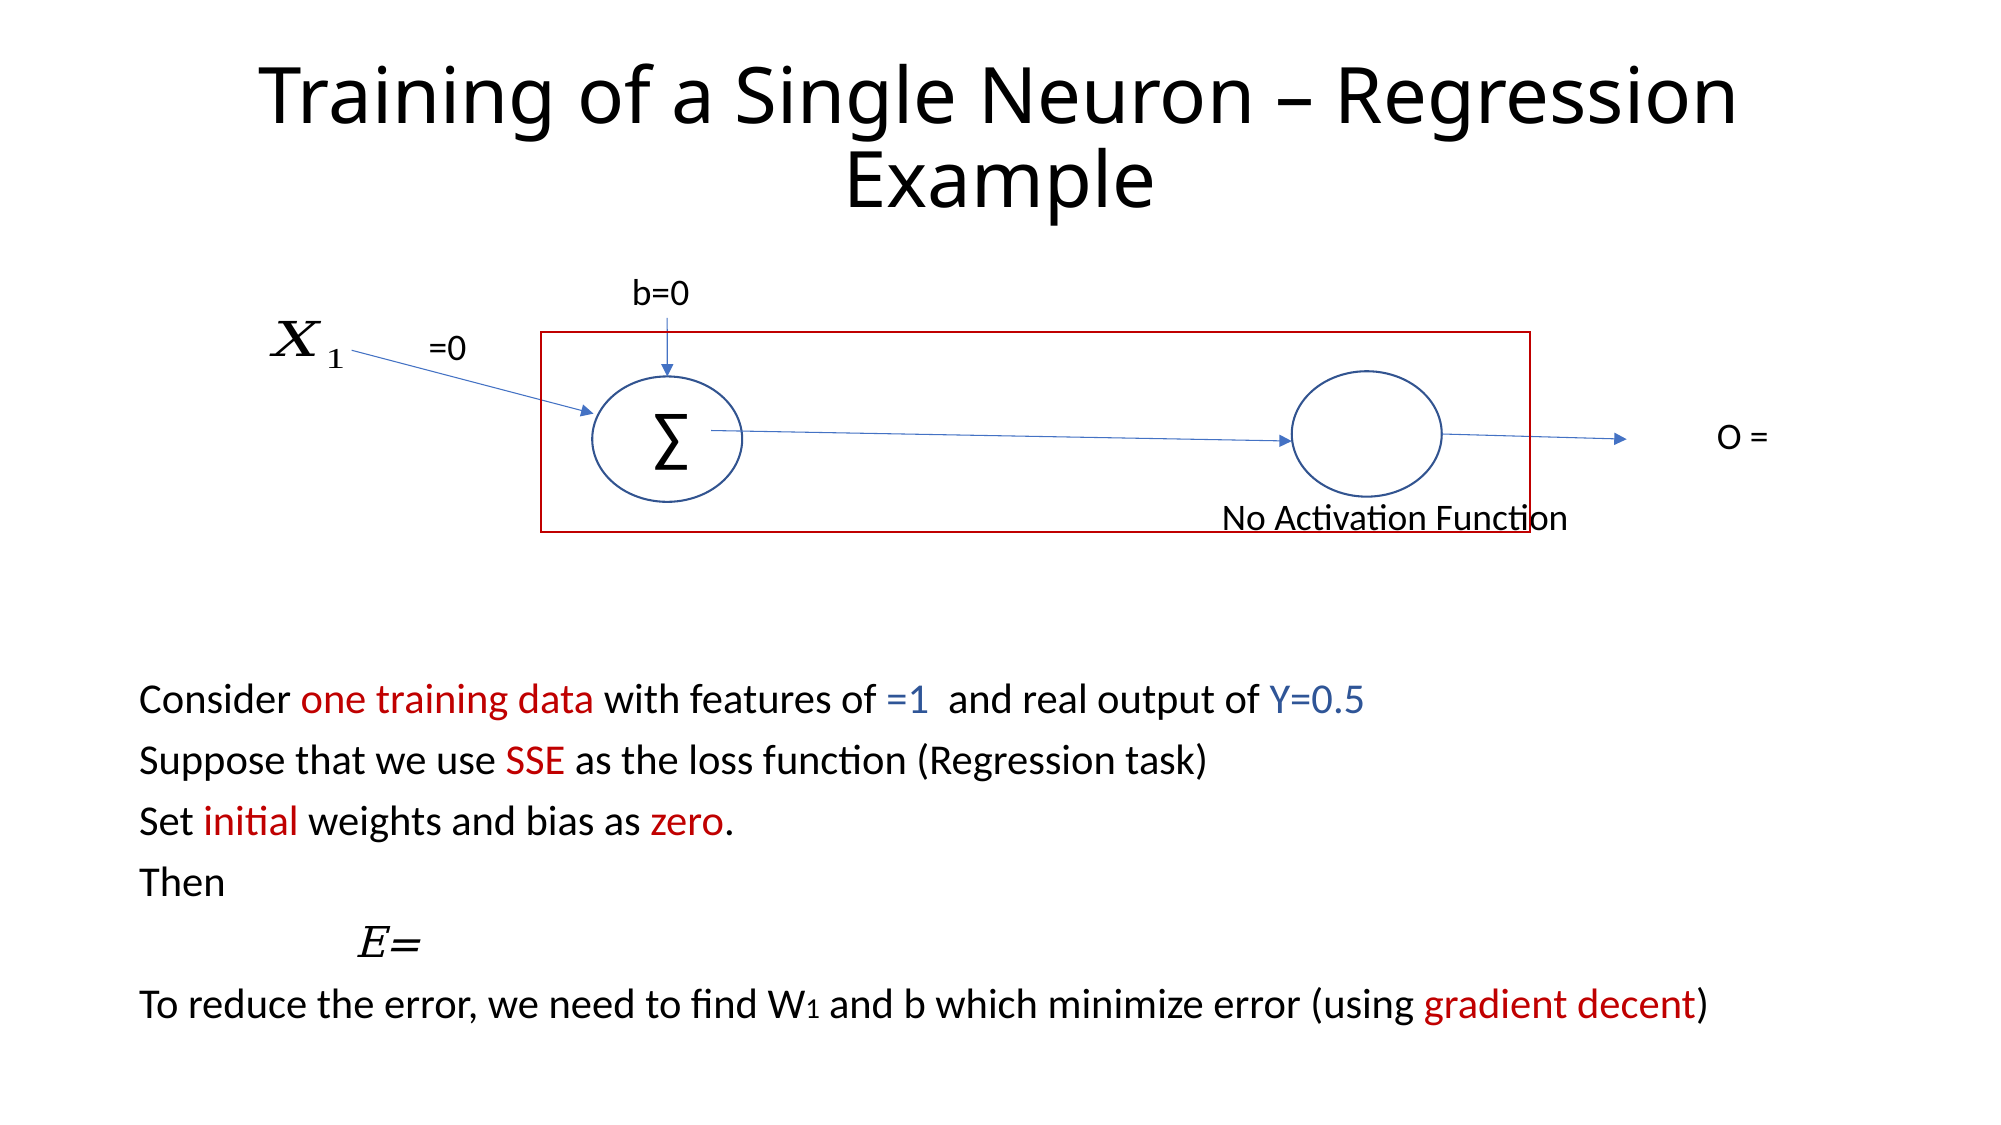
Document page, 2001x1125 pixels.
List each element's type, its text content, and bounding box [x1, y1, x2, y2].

text_box No Activation Function [1207, 485, 1584, 546]
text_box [711, 430, 1292, 442]
text_box [540, 331, 1531, 533]
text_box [351, 350, 594, 414]
text_box b=0 [617, 260, 733, 321]
title Training of a Single Neuron – Regression Example [149, 48, 1851, 233]
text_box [1441, 433, 1627, 440]
